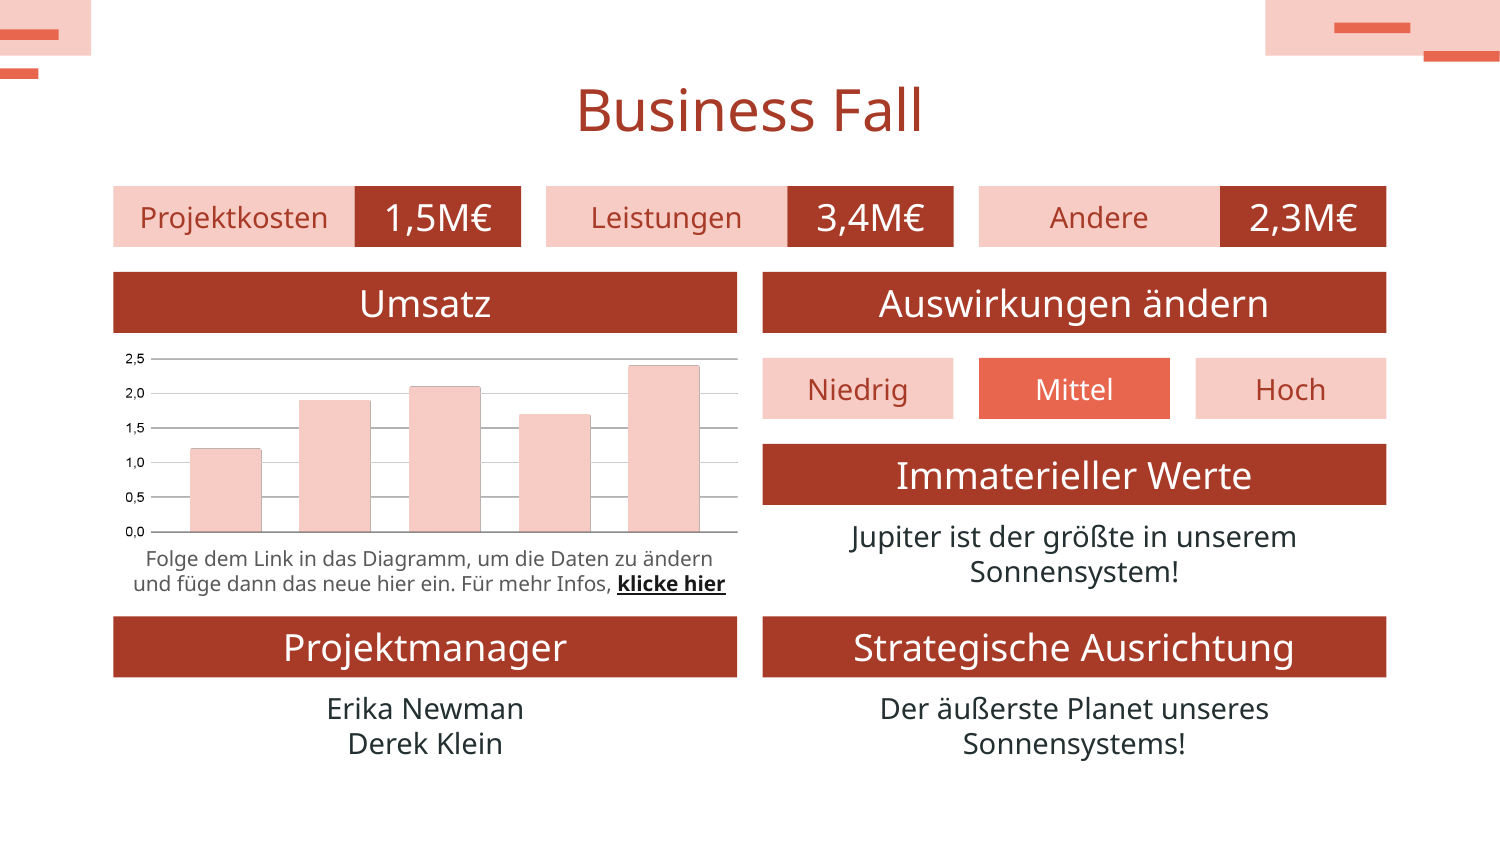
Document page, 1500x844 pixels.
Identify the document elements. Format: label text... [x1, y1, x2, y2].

text_box Umsatz [113, 271, 738, 333]
text_box Niedrig [762, 357, 954, 419]
title Business Fall [112, 61, 1388, 156]
text_box Erika Newman Derek Klein [113, 694, 738, 756]
text_box Jupiter ist der größte in unserem Sonnensystem! [762, 522, 1387, 584]
text_box Auswirkungen ändern [762, 271, 1387, 333]
text_box Folge dem Link in das Diagramm, um die Daten zu ändern und füge dann das neue hier ein. Für mehr Infos, klicke hier [111, 557, 747, 603]
text_box Andere [978, 186, 1220, 247]
text_box 3,4M€ [787, 186, 954, 247]
text_box Projektmanager [113, 616, 738, 678]
text_box Leistungen [546, 186, 787, 247]
text_box 1,5M€ [354, 186, 522, 247]
text_box Immaterieller Werte [762, 443, 1387, 505]
text_box Mittel [979, 357, 1170, 419]
text_box Strategische Ausrichtung [762, 616, 1387, 678]
text_box 2,3M€ [1220, 186, 1387, 247]
text_box Projektkosten [113, 186, 354, 247]
text_box Der äußerste Planet unseres Sonnensystems! [762, 694, 1387, 756]
picture [111, 340, 748, 551]
text_box Hoch [1195, 357, 1387, 419]
